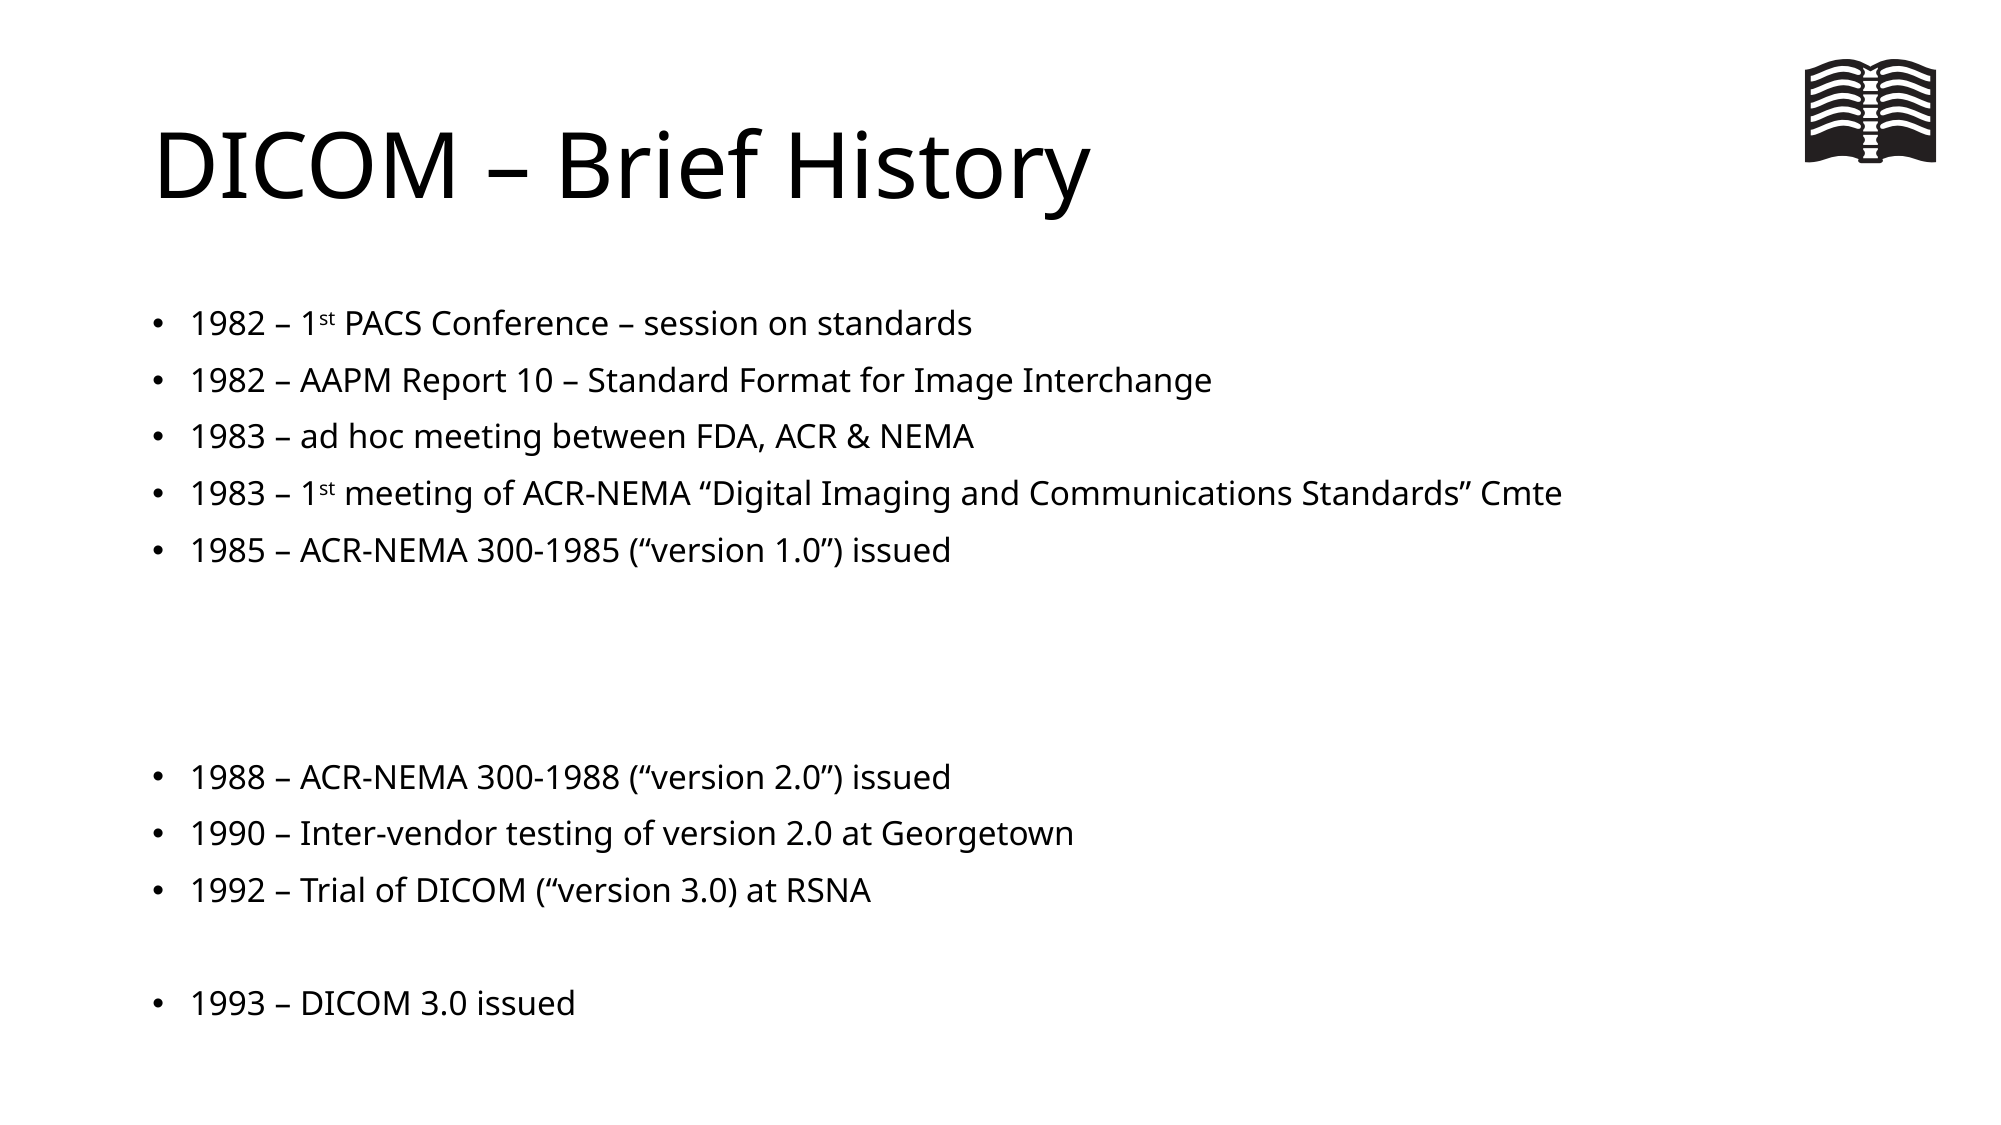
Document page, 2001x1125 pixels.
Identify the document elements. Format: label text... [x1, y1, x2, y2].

title DICOM – Brief History [137, 59, 1863, 278]
list 1982 – 1st PACS Conference – session on standards 1982 – AAPM Report 10 – Standard Format for Image Interchange 1983 – ad hoc meeting between FDA, ACR & NEMA 1983 – 1st meeting of ACR-NEMA “Digital Imaging and Communications Standards” Cmte 1985 – ACR-NEMA 300-1985 (“version 1.0”) issued 1988 – ACR-NEMA 300-1988 (“version 2.0”) issued 1990 – Inter-vendor testing of version 2.0 at Georgetown 1992 – Trial of DICOM (“version 3.0) at RSNA 1993 – DICOM 3.0 issued [137, 299, 1863, 1071]
